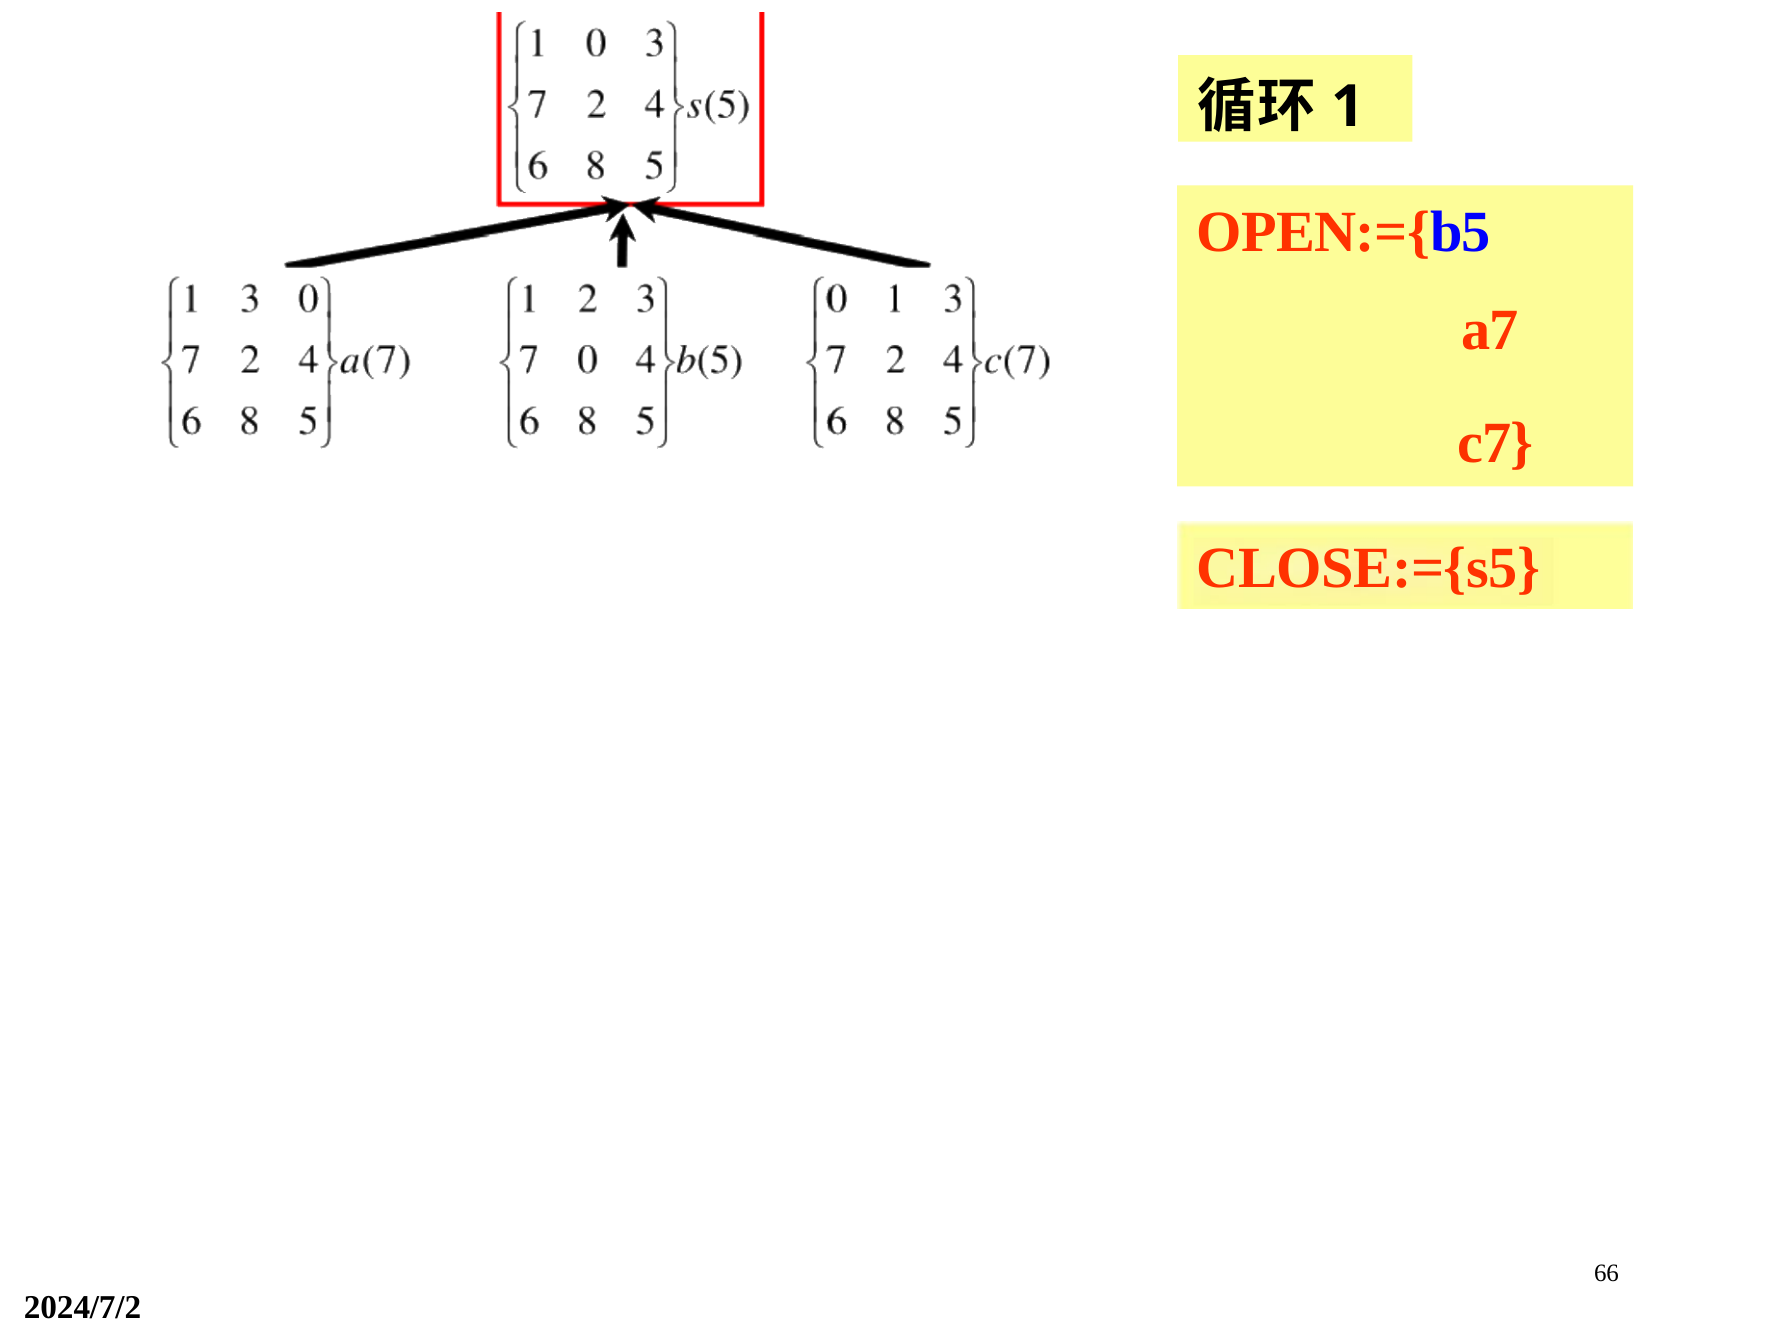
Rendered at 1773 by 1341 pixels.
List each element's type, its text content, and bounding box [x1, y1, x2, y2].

text_box OPEN:={b5 a7 c7} [1177, 185, 1634, 487]
text_box 66 2024/7/2 [21, 1260, 1619, 1327]
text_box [1176, 521, 1633, 609]
picture [160, 12, 1050, 451]
text_box 循环1 [1178, 55, 1413, 142]
